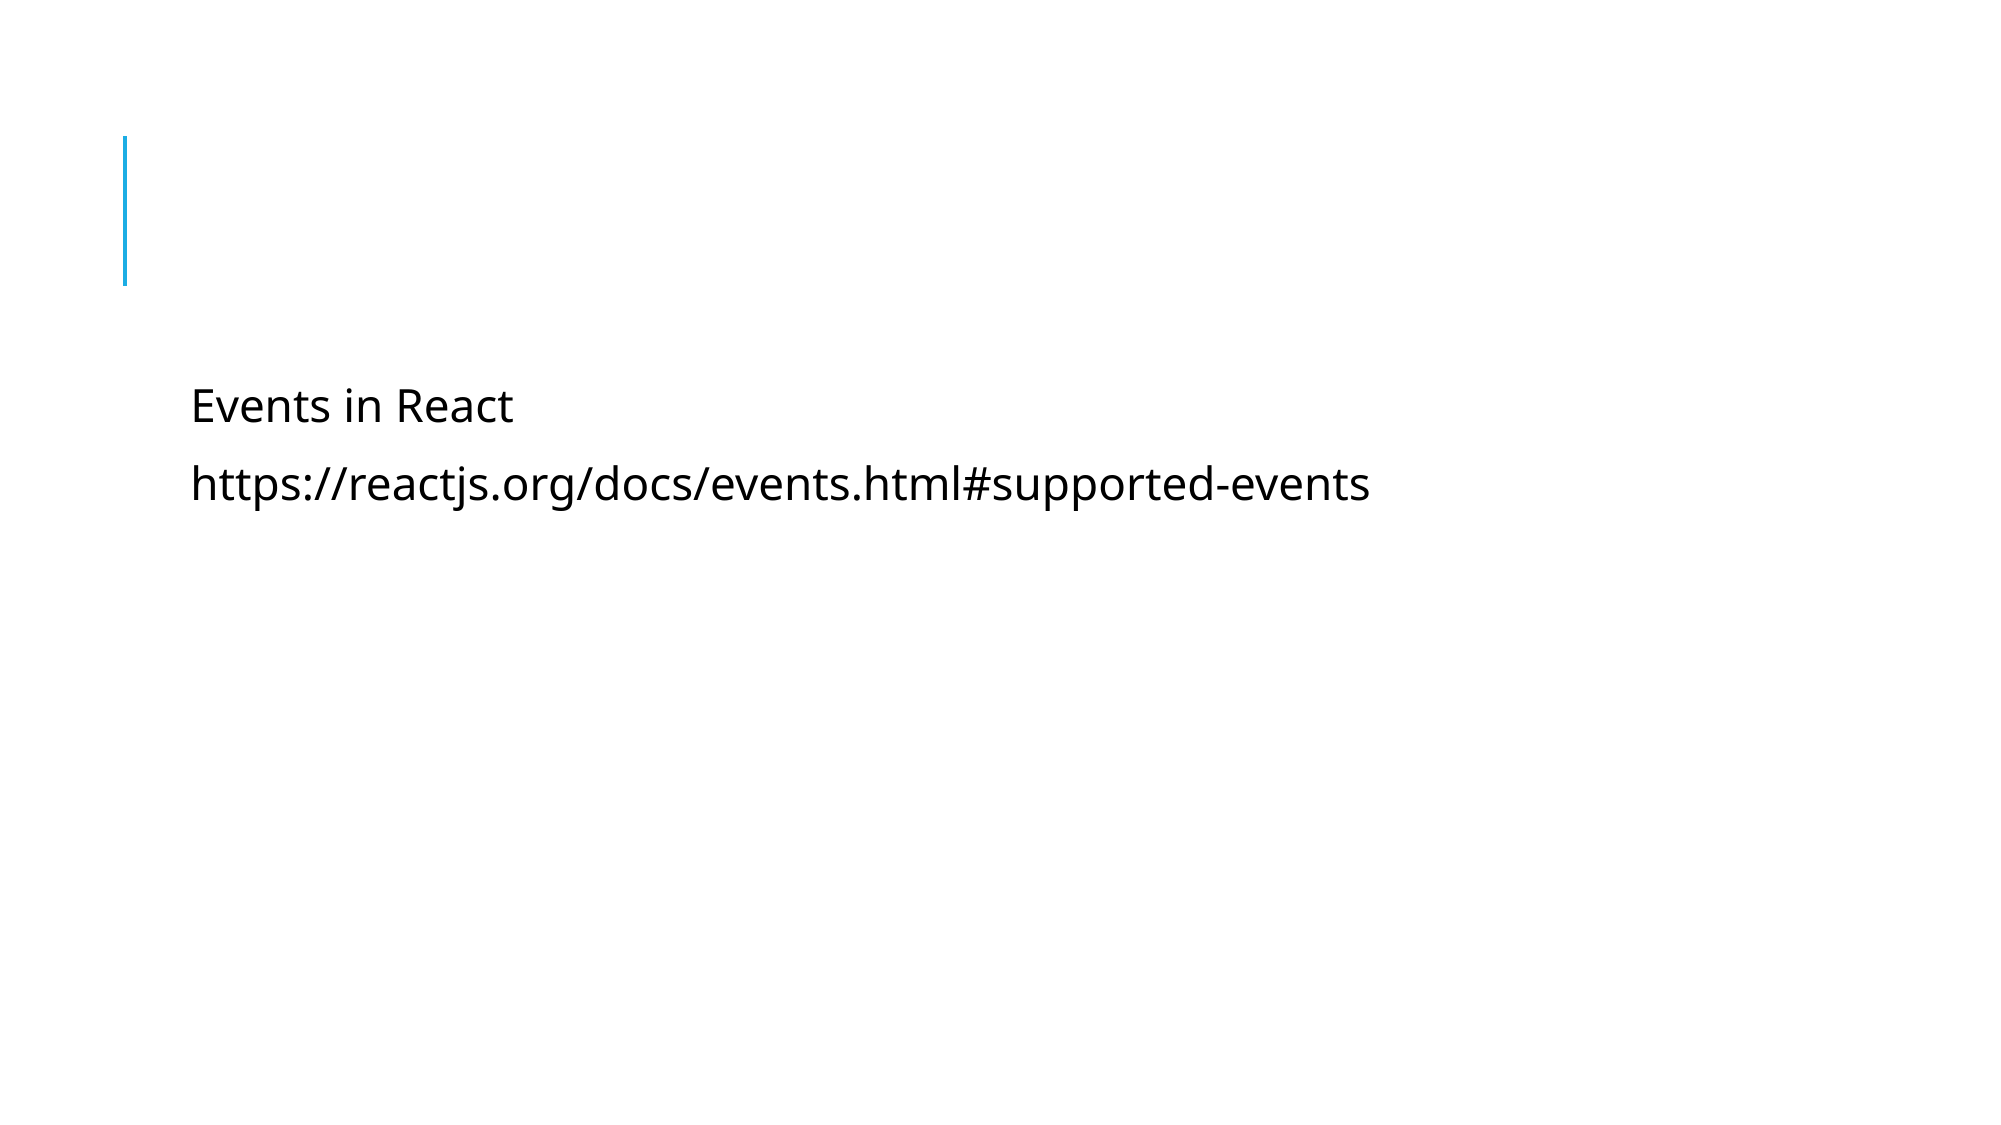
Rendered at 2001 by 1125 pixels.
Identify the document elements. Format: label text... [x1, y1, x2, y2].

list Events in React https://reactjs.org/docs/events.html#supported-events [168, 375, 1763, 1035]
